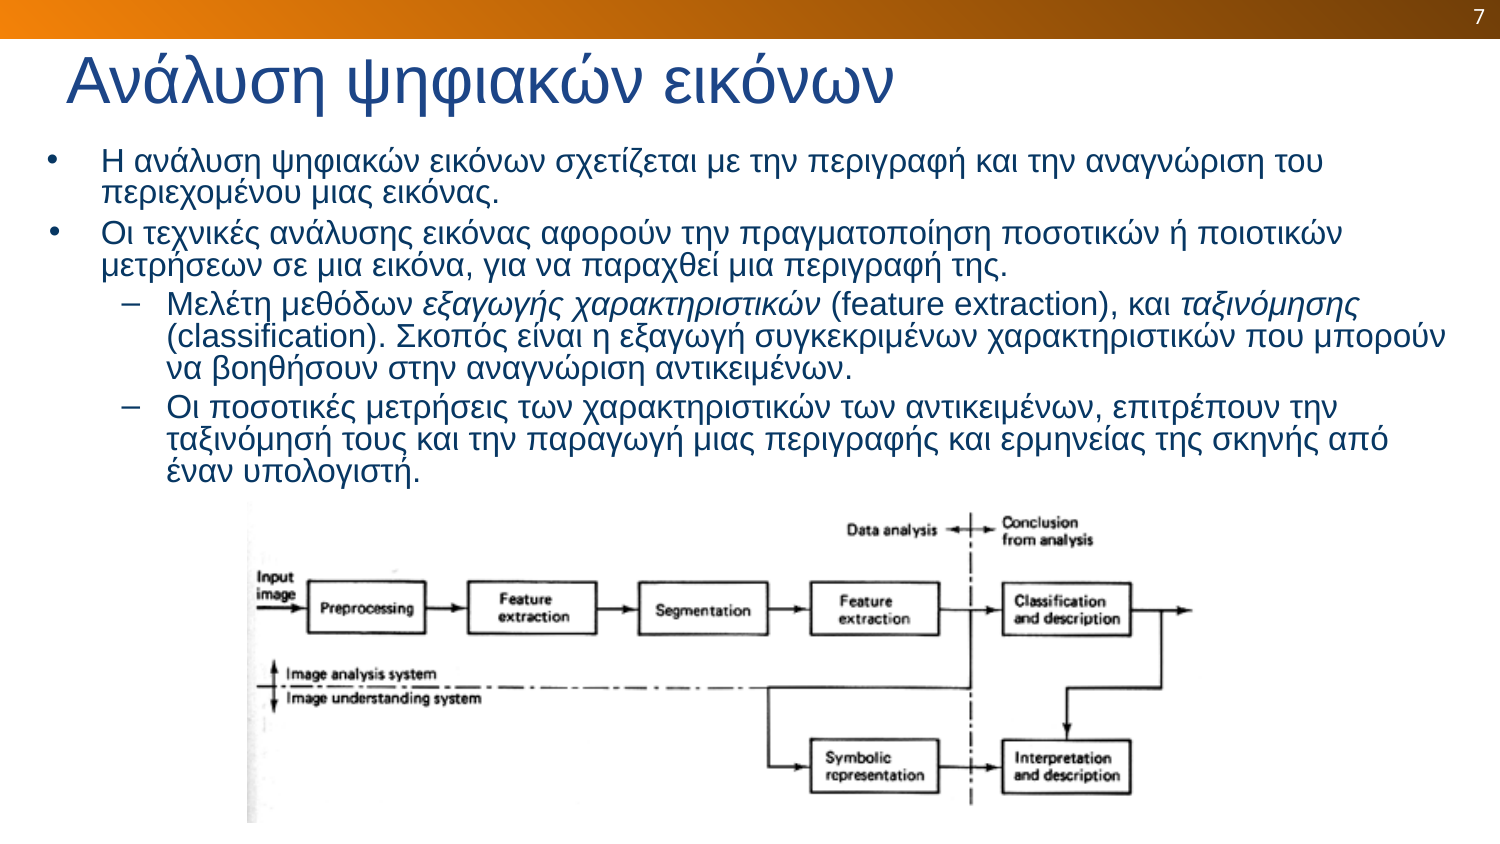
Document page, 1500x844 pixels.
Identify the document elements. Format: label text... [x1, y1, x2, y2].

title Ανάλυση ψηφιακών εικόνων [51, 39, 1449, 131]
slide_number 7 [1410, 0, 1500, 50]
picture [247, 501, 1203, 823]
list Η ανάλυση ψηφιακών εικόνων σχετίζεται με την περιγραφή και την αναγνώριση του περιεχομένου μιας εικόνας. Οι τεχνικές ανάλυσης εικόνας αφορούν την πραγματοποίηση ποσοτικών ή ποιοτικών μετρήσεων σε μια εικόνα, για να παραχθεί μια περιγραφή της. Mελέτη μεθόδων εξαγωγής χαρακτηριστικών (feature extraction), και ταξινόμησης (classification). Σκοπός είναι η εξαγωγή συγκεκριμένων χαρακτηριστικών που μπορούν να βοηθήσουν στην αναγνώριση αντικειμένων. Οι ποσοτικές μετρήσεις των χαρακτηριστικών των αντικειμένων, επιτρέπουν την ταξινόμησή τους και την παραγωγή μιας περιγραφής και ερμηνείας της σκηνής από έναν υπολογιστή. [29, 131, 1466, 752]
